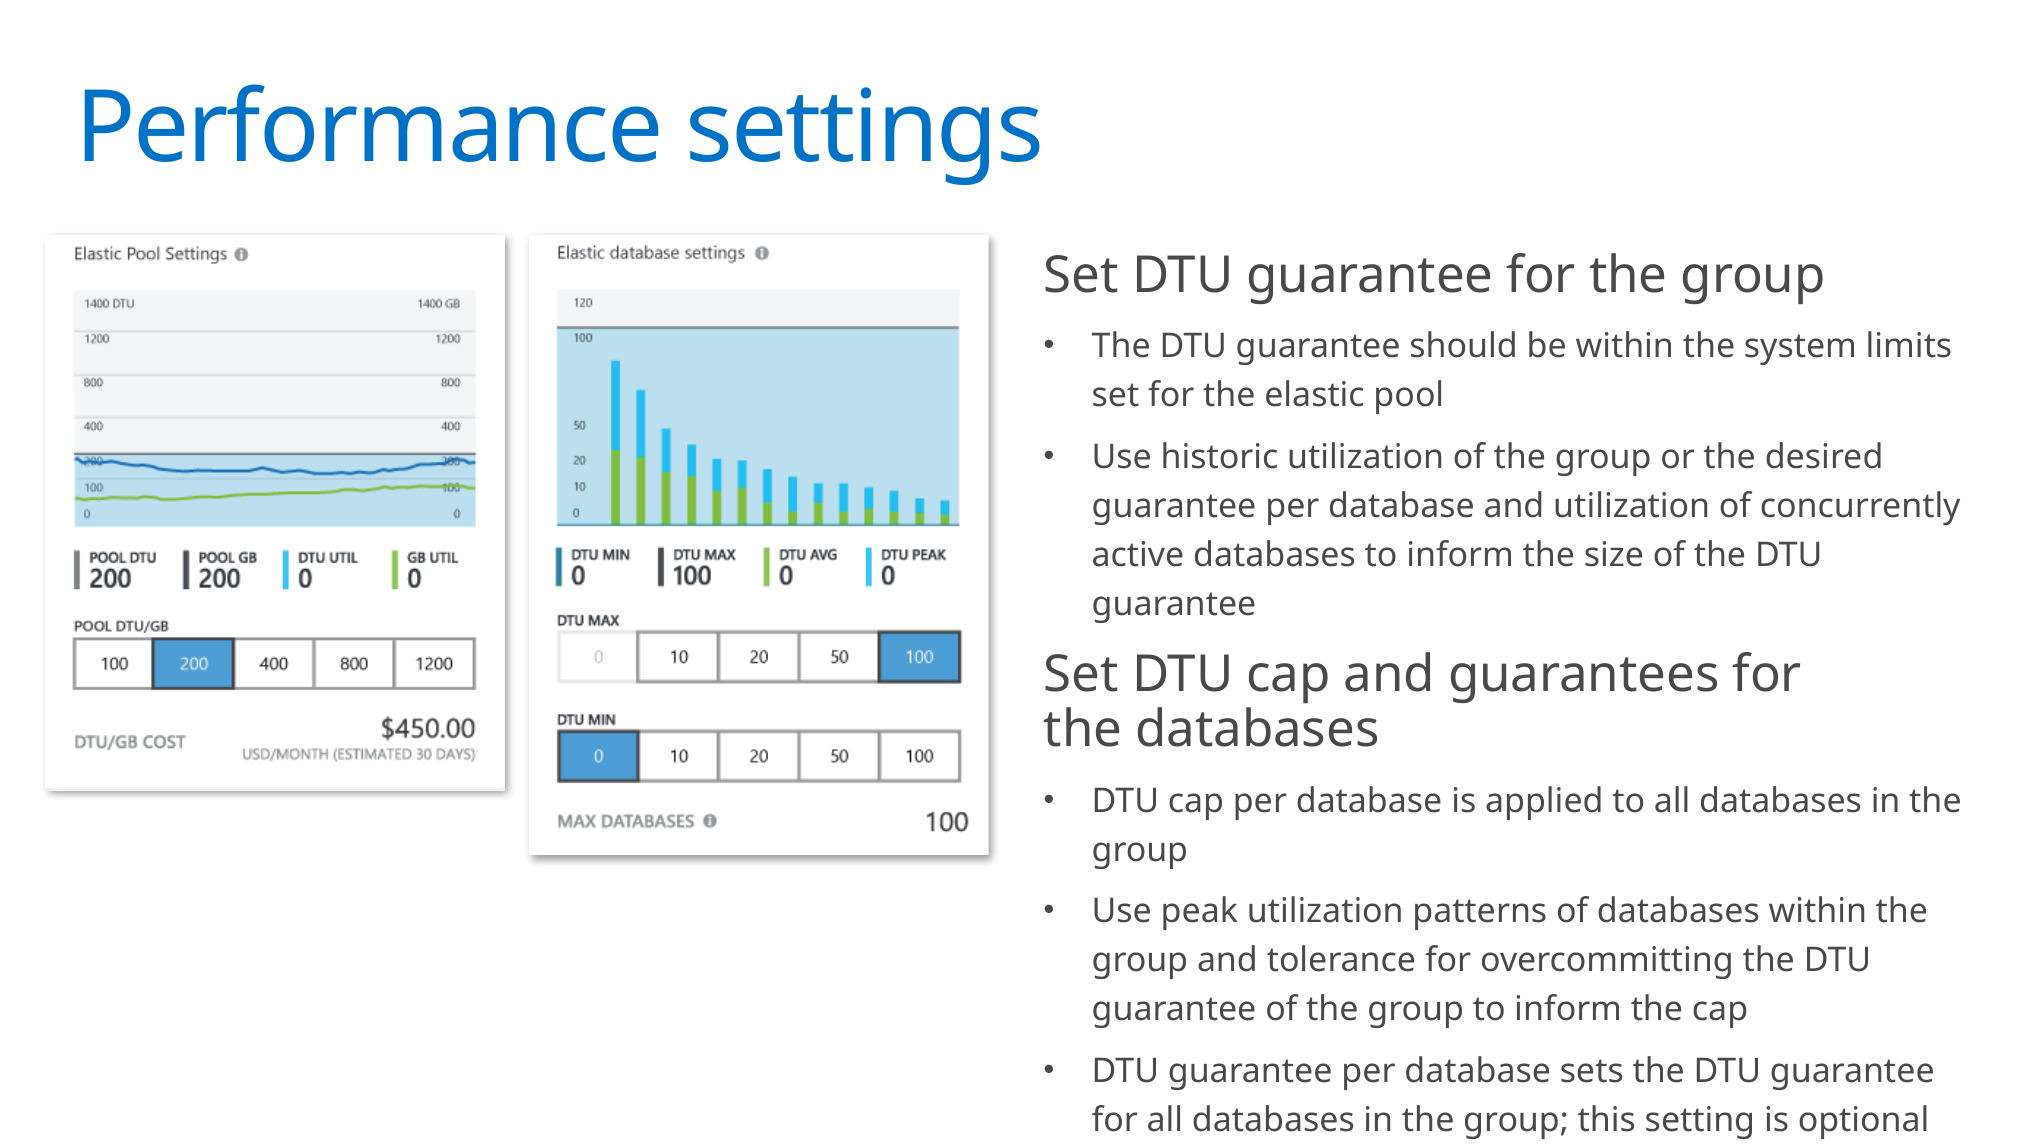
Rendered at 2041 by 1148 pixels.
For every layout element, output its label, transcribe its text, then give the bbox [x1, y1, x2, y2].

list Set DTU guarantee for the group The DTU guarantee should be within the system limits set for the elastic pool Use historic utilization of the group or the desired guarantee per database and utilization of concurrently active databases to inform the size of the DTU guarantee Set DTU cap and guarantees for the databases DTU cap per database is applied to all databases in the group Use peak utilization patterns of databases within the group and tolerance for overcommitting the DTU guarantee of the group to inform the cap DTU guarantee per database sets the DTU guarantee for all databases in the group; this setting is optional [1013, 205, 2014, 1034]
title Performance settings [60, 60, 2011, 211]
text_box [44, 235, 989, 855]
